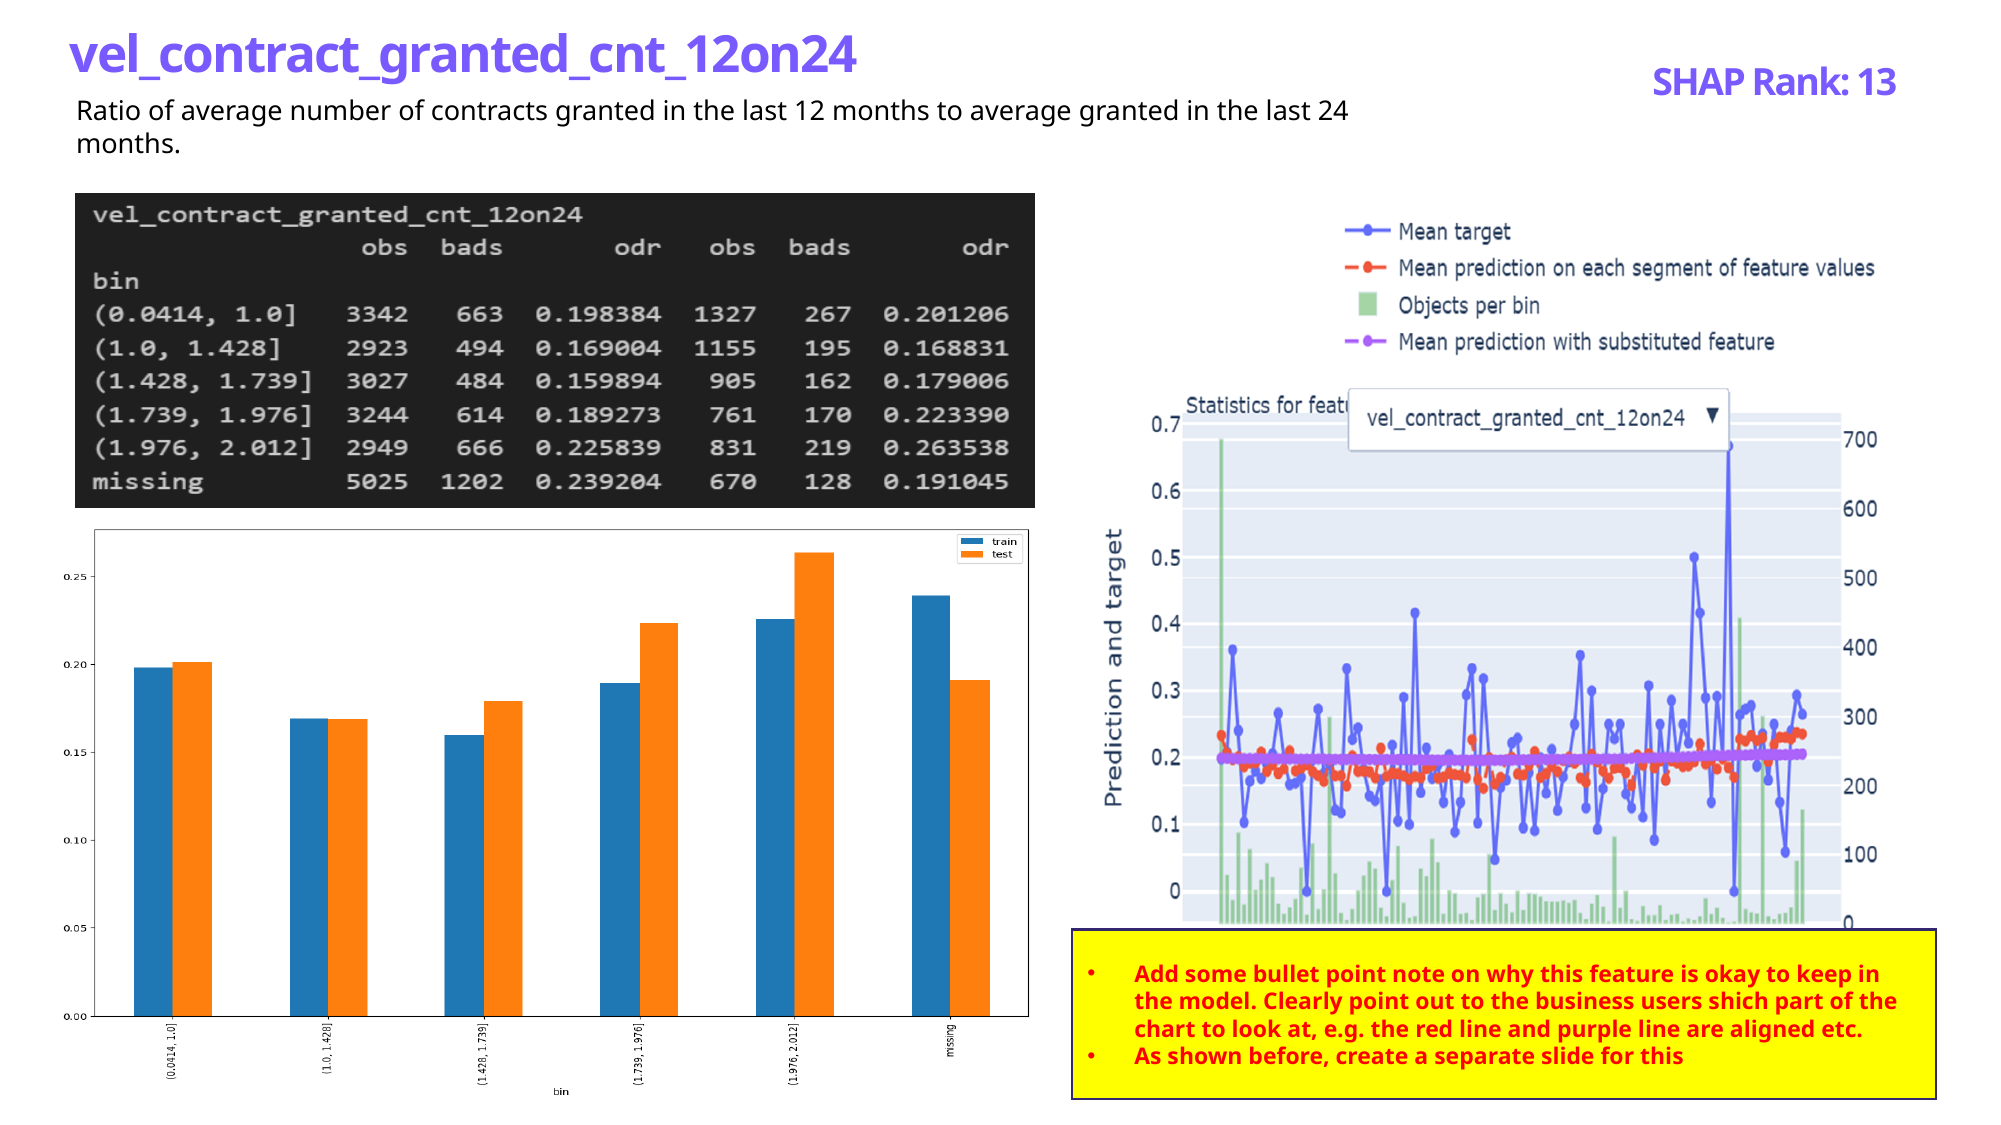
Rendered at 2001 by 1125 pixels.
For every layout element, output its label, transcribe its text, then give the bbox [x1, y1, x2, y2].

picture [54, 523, 1035, 1103]
title vel_contract_granted_cnt_12on24 [54, 0, 1941, 91]
text_box SHAP Rank: 13 [1637, 1, 1928, 111]
picture [75, 193, 1035, 508]
text_box Add some bullet point note on why this feature is okay to keep in the model. Clearly point out to the business users shich part of the chart to look at, e.g. the red line and purple line are aligned etc. As shown before, create a separate slide for this [1071, 928, 1937, 1100]
text_box Ratio of average number of contracts granted in the last 12 months to average granted in the last 24 months. [61, 86, 1444, 167]
picture [1083, 193, 1898, 999]
